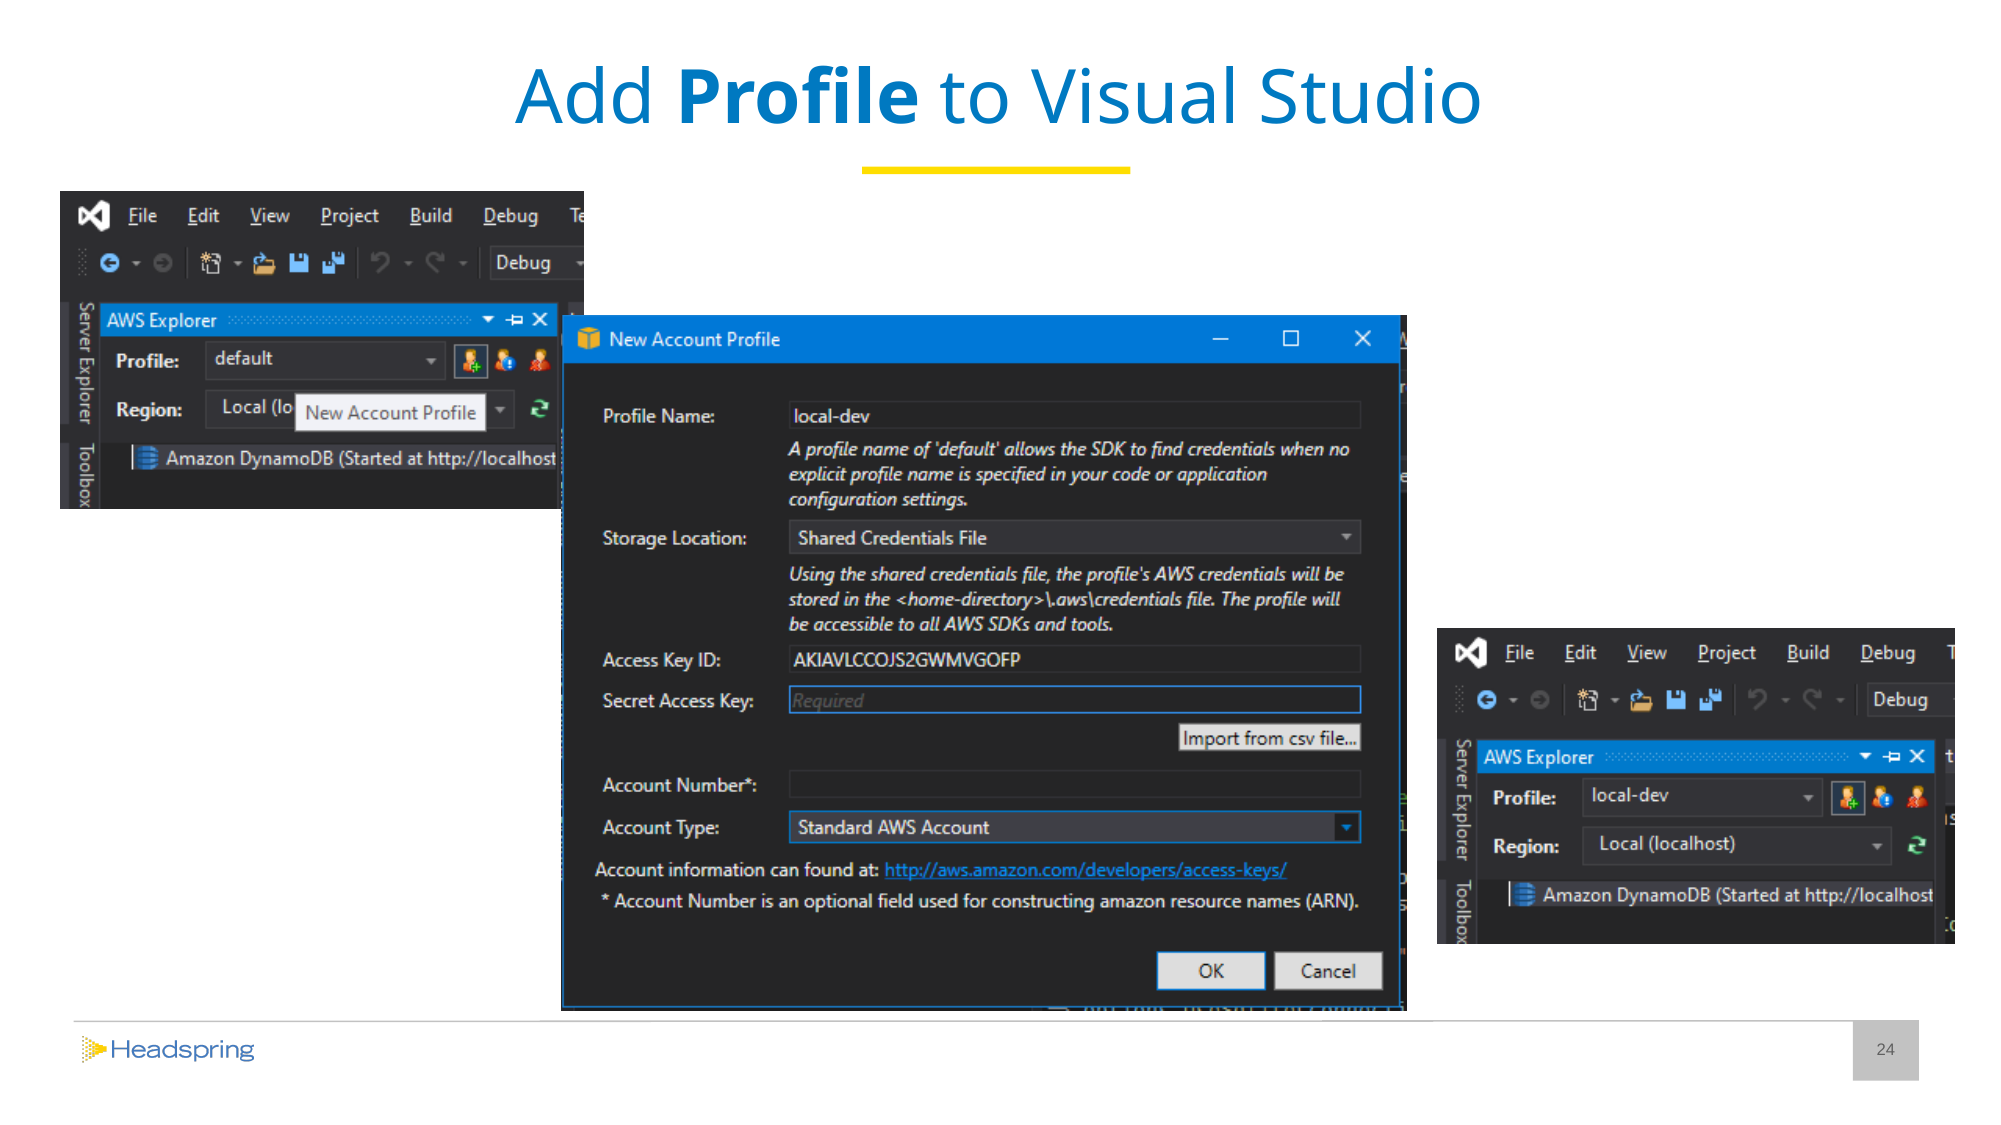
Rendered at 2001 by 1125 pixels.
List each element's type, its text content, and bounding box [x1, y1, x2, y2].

picture [1437, 628, 1955, 945]
title Add Profile to Visual Studio [139, 43, 1861, 192]
picture [60, 191, 1407, 1012]
picture [73, 1027, 262, 1071]
